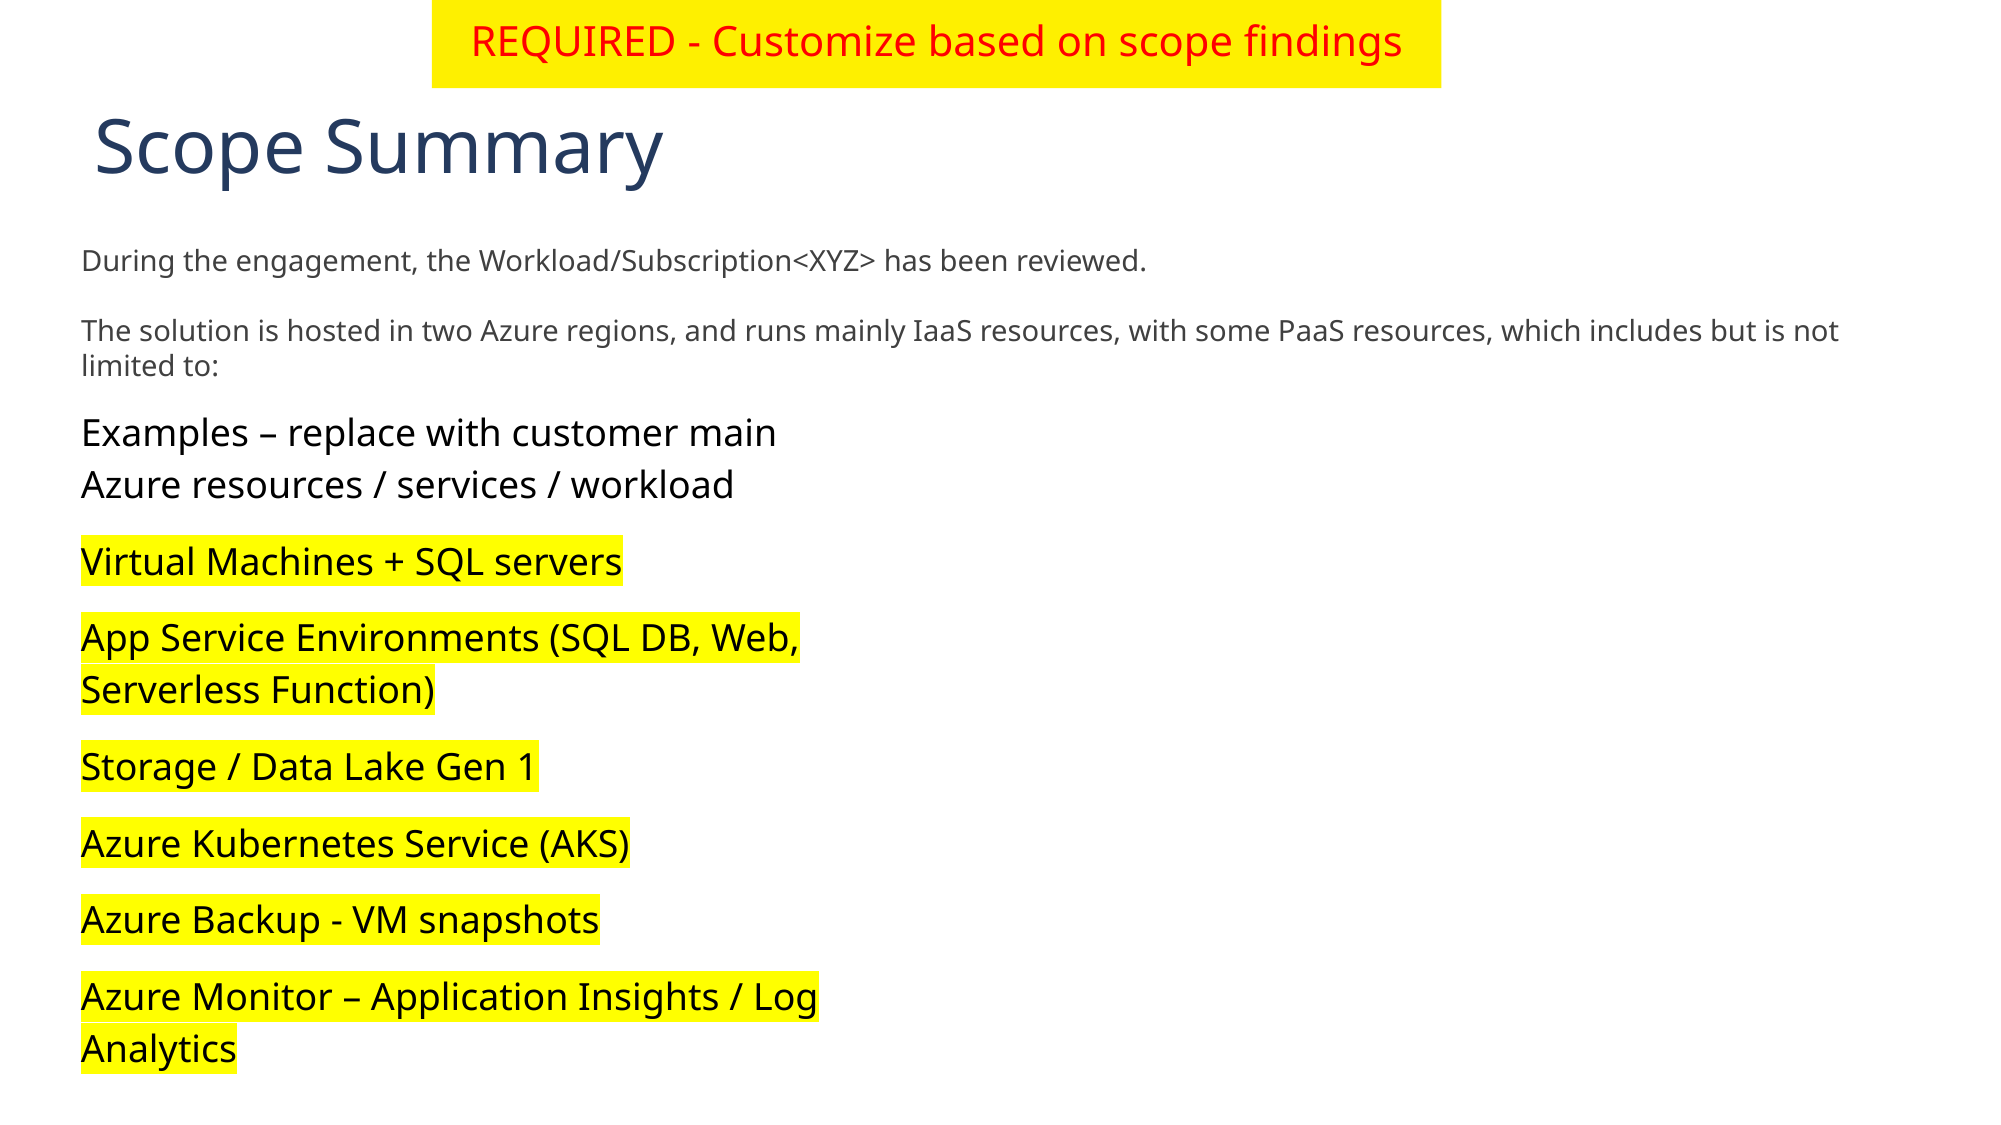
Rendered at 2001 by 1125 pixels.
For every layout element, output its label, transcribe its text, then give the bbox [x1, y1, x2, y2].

text_box Examples – replace with customer main Azure resources / services / workload Virtual Machines + SQL servers App Service Environments (SQL DB, Web, Serverless Function) Storage / Data Lake Gen 1 Azure Kubernetes Service (AKS) Azure Backup - VM snapshots Azure Monitor – Application Insights / Log Analytics [66, 394, 838, 1078]
text_box During the engagement, the Workload/Subscription<XYZ> has been reviewed. The solution is hosted in two Azure regions, and runs mainly IaaS resources, with some PaaS resources, which includes but is not limited to: [66, 235, 1902, 390]
text_box REQUIRED - Customize based on scope findings [431, 0, 1442, 89]
title Scope Summary [94, 98, 1902, 190]
